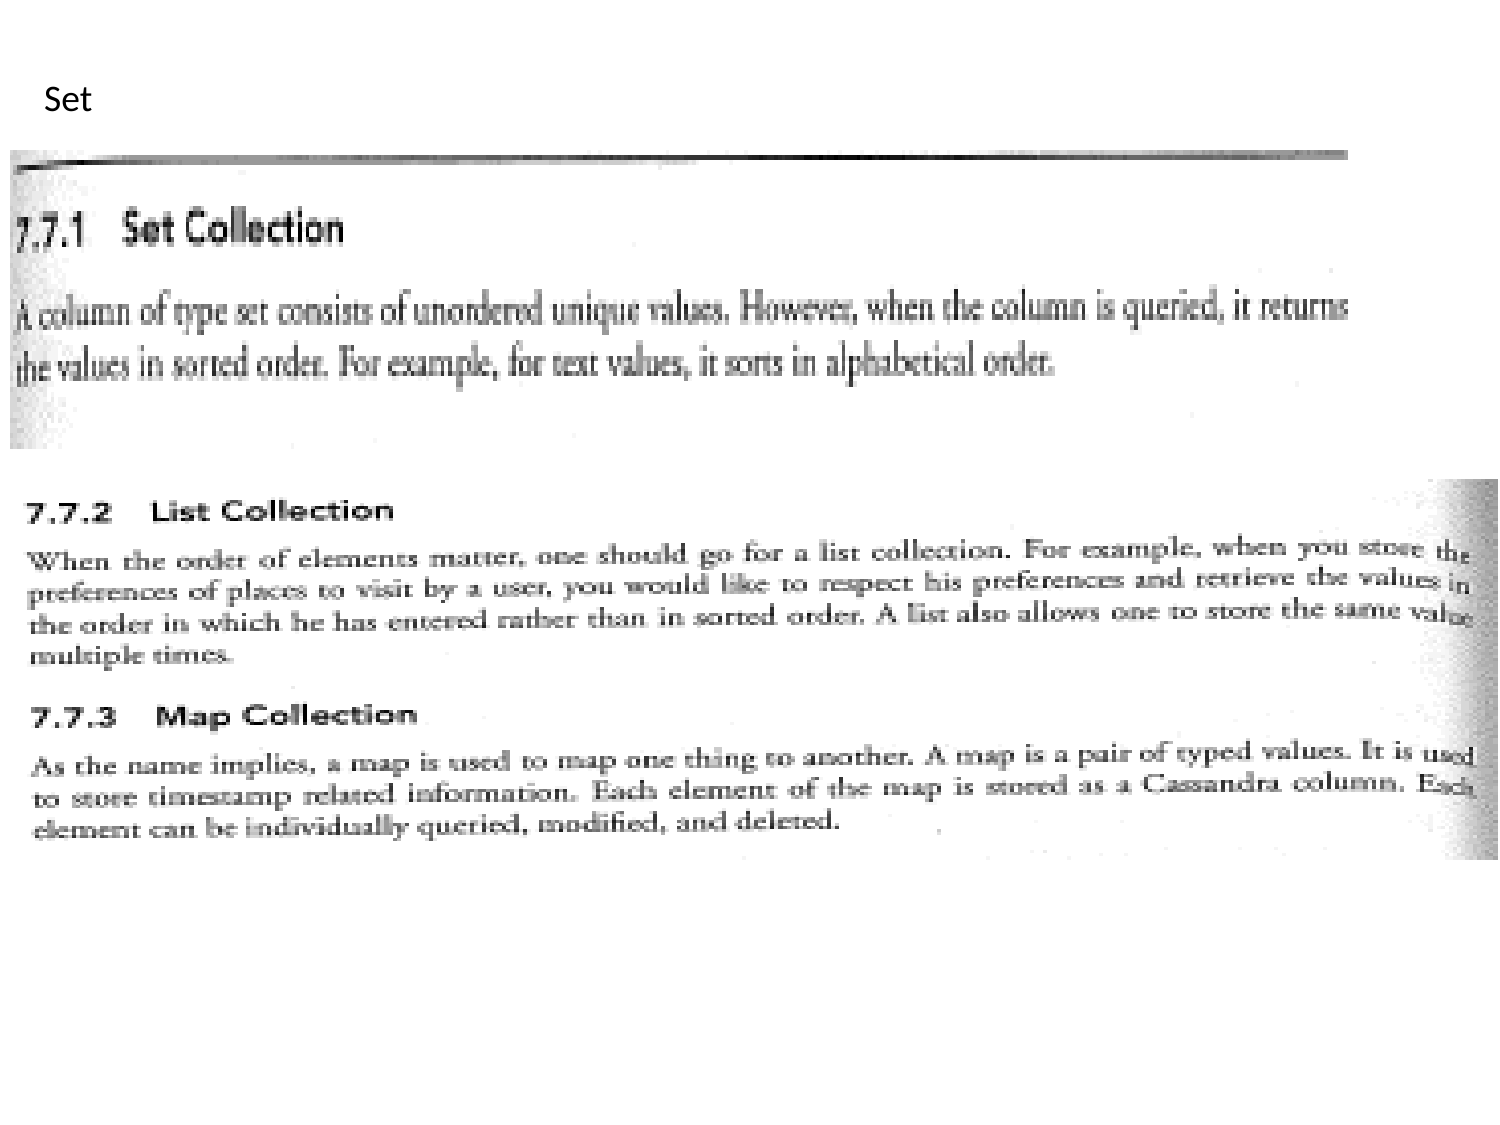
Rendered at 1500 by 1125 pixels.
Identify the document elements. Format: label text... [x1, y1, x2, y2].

text_box Set [29, 66, 443, 127]
picture [10, 149, 1383, 449]
picture [0, 479, 1499, 861]
